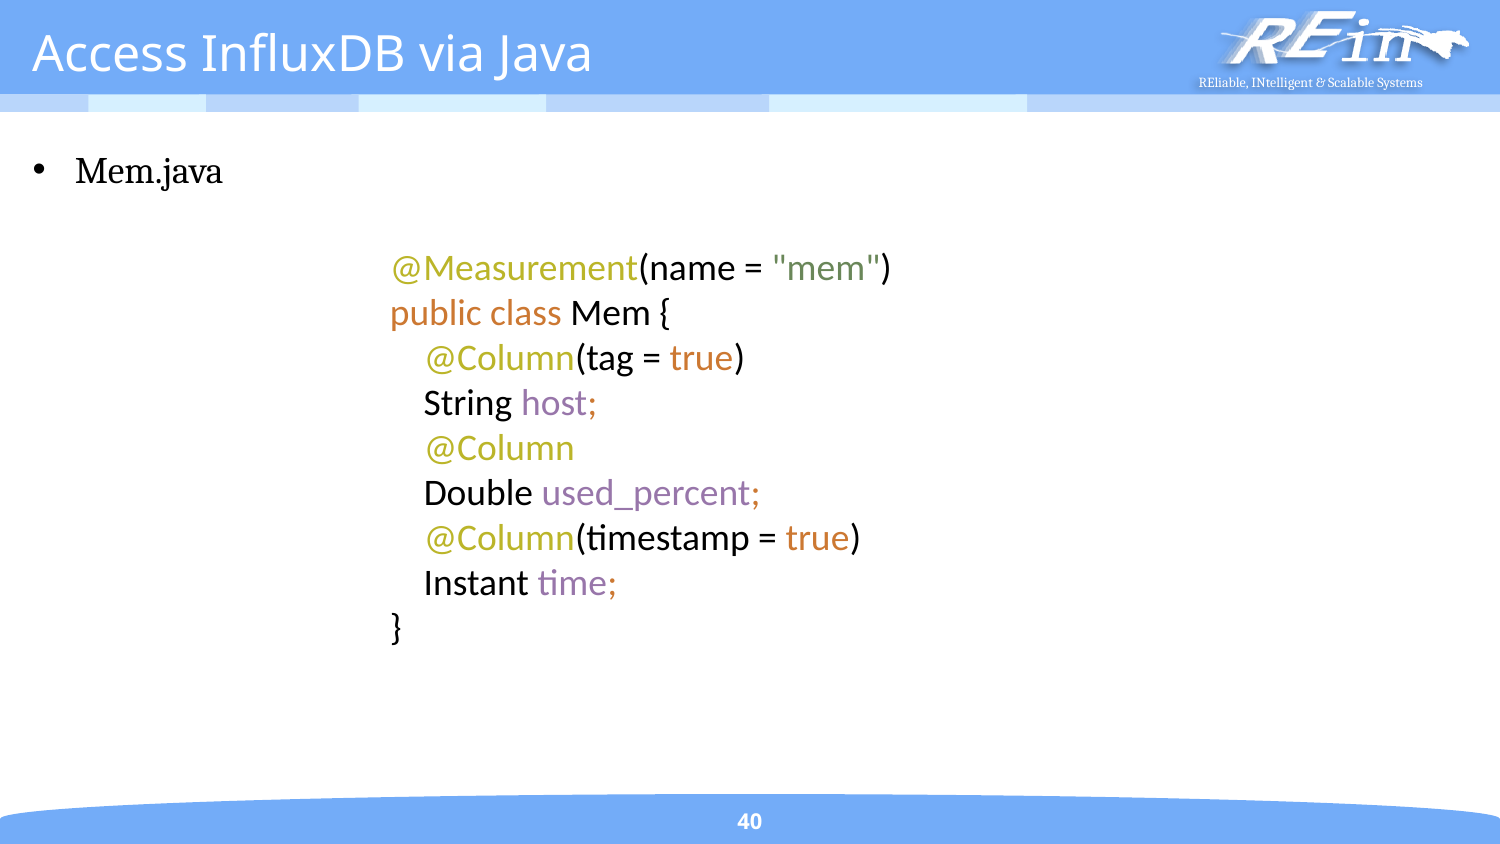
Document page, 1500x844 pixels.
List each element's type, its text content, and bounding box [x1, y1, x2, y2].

list Mem.java [17, 138, 1459, 786]
slide_number 40 [667, 802, 833, 842]
title Access InfluxDB via Java [17, 17, 1136, 86]
text_box @Measurement(name = "mem") public class Mem { @Column(tag = true) String host; @Column Double used_percent; @Column(timestamp = true) Instant time; } [374, 235, 1125, 701]
